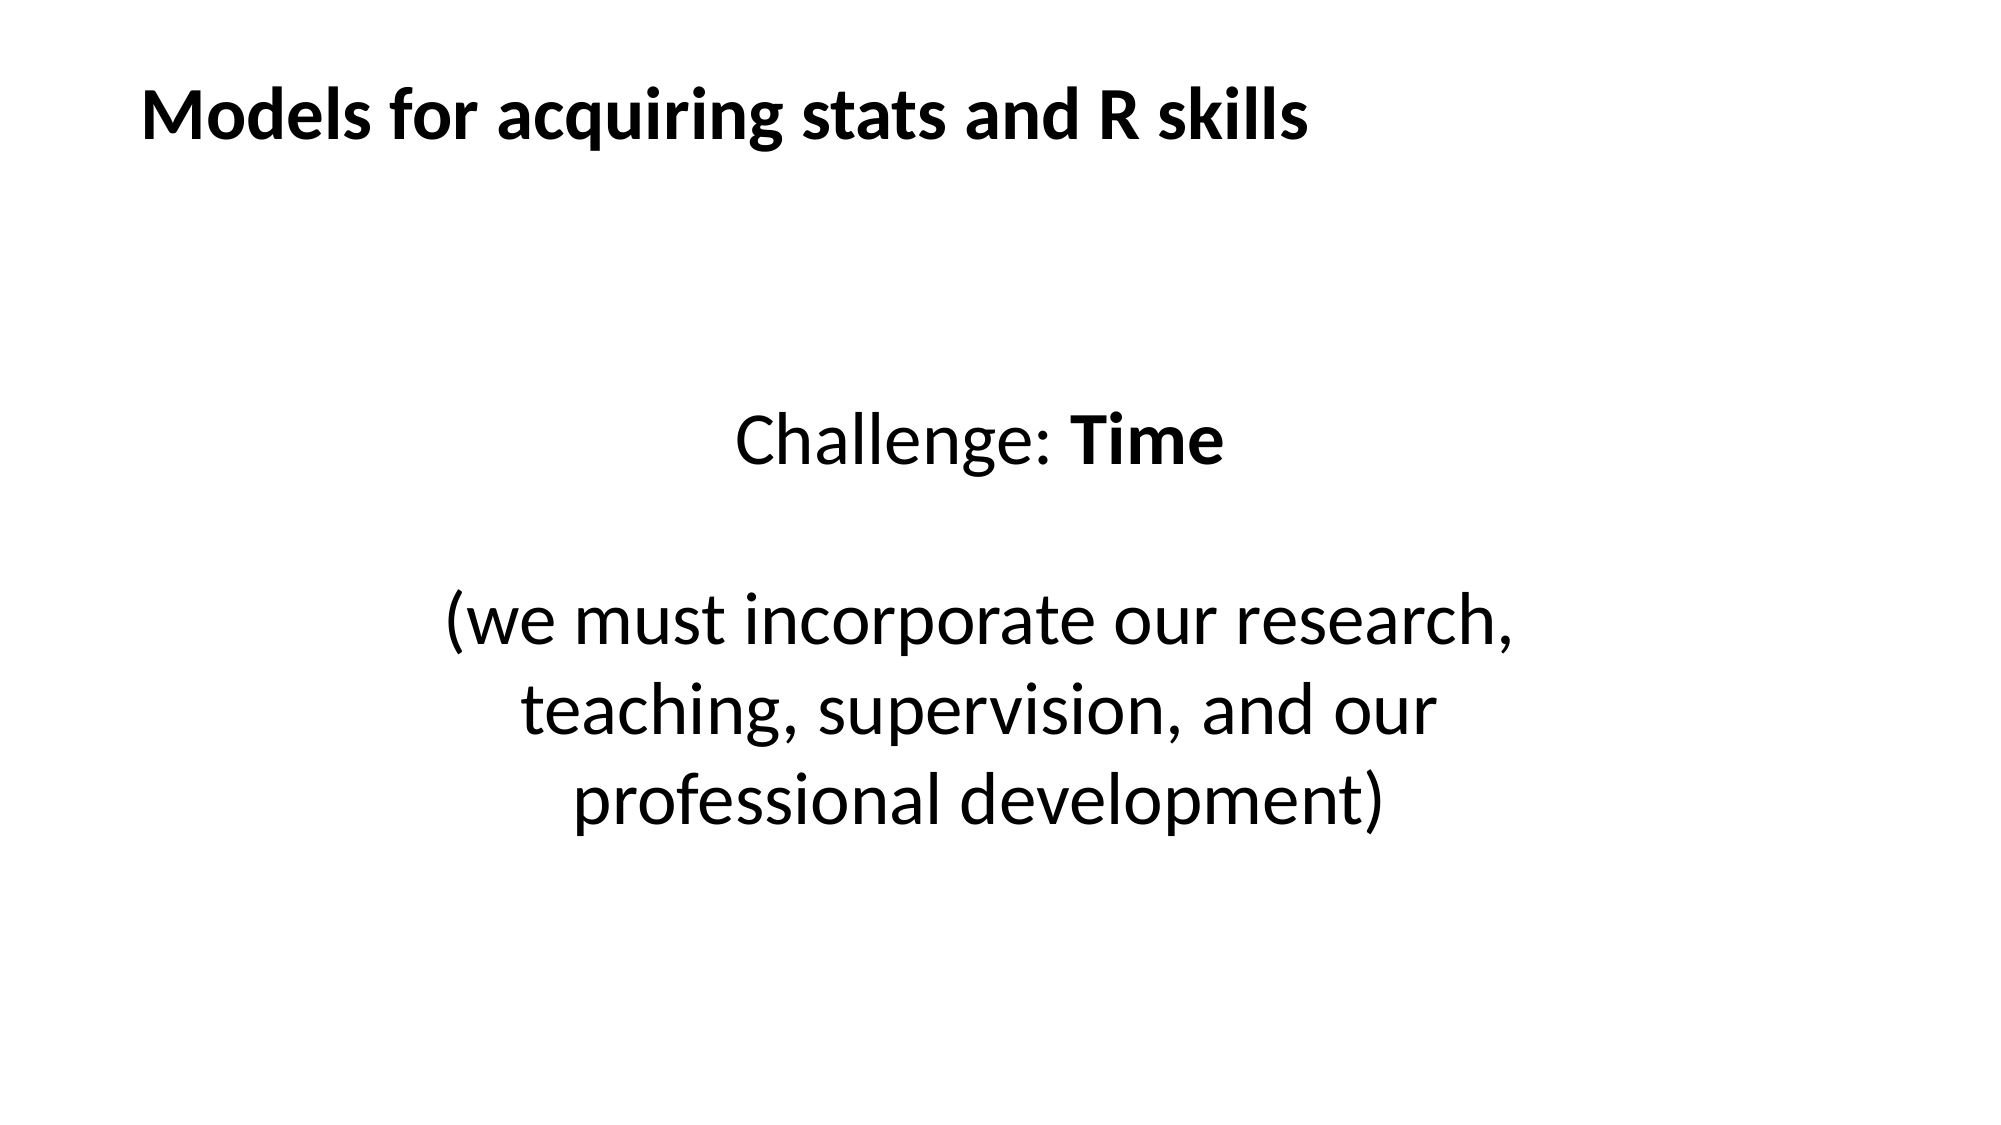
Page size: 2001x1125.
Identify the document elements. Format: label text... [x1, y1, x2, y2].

text_box Challenge: Time (we must incorporate our research, teaching, supervision, and our professional development) [365, 382, 1595, 847]
text_box Models for acquiring stats and R skills [126, 57, 1326, 163]
